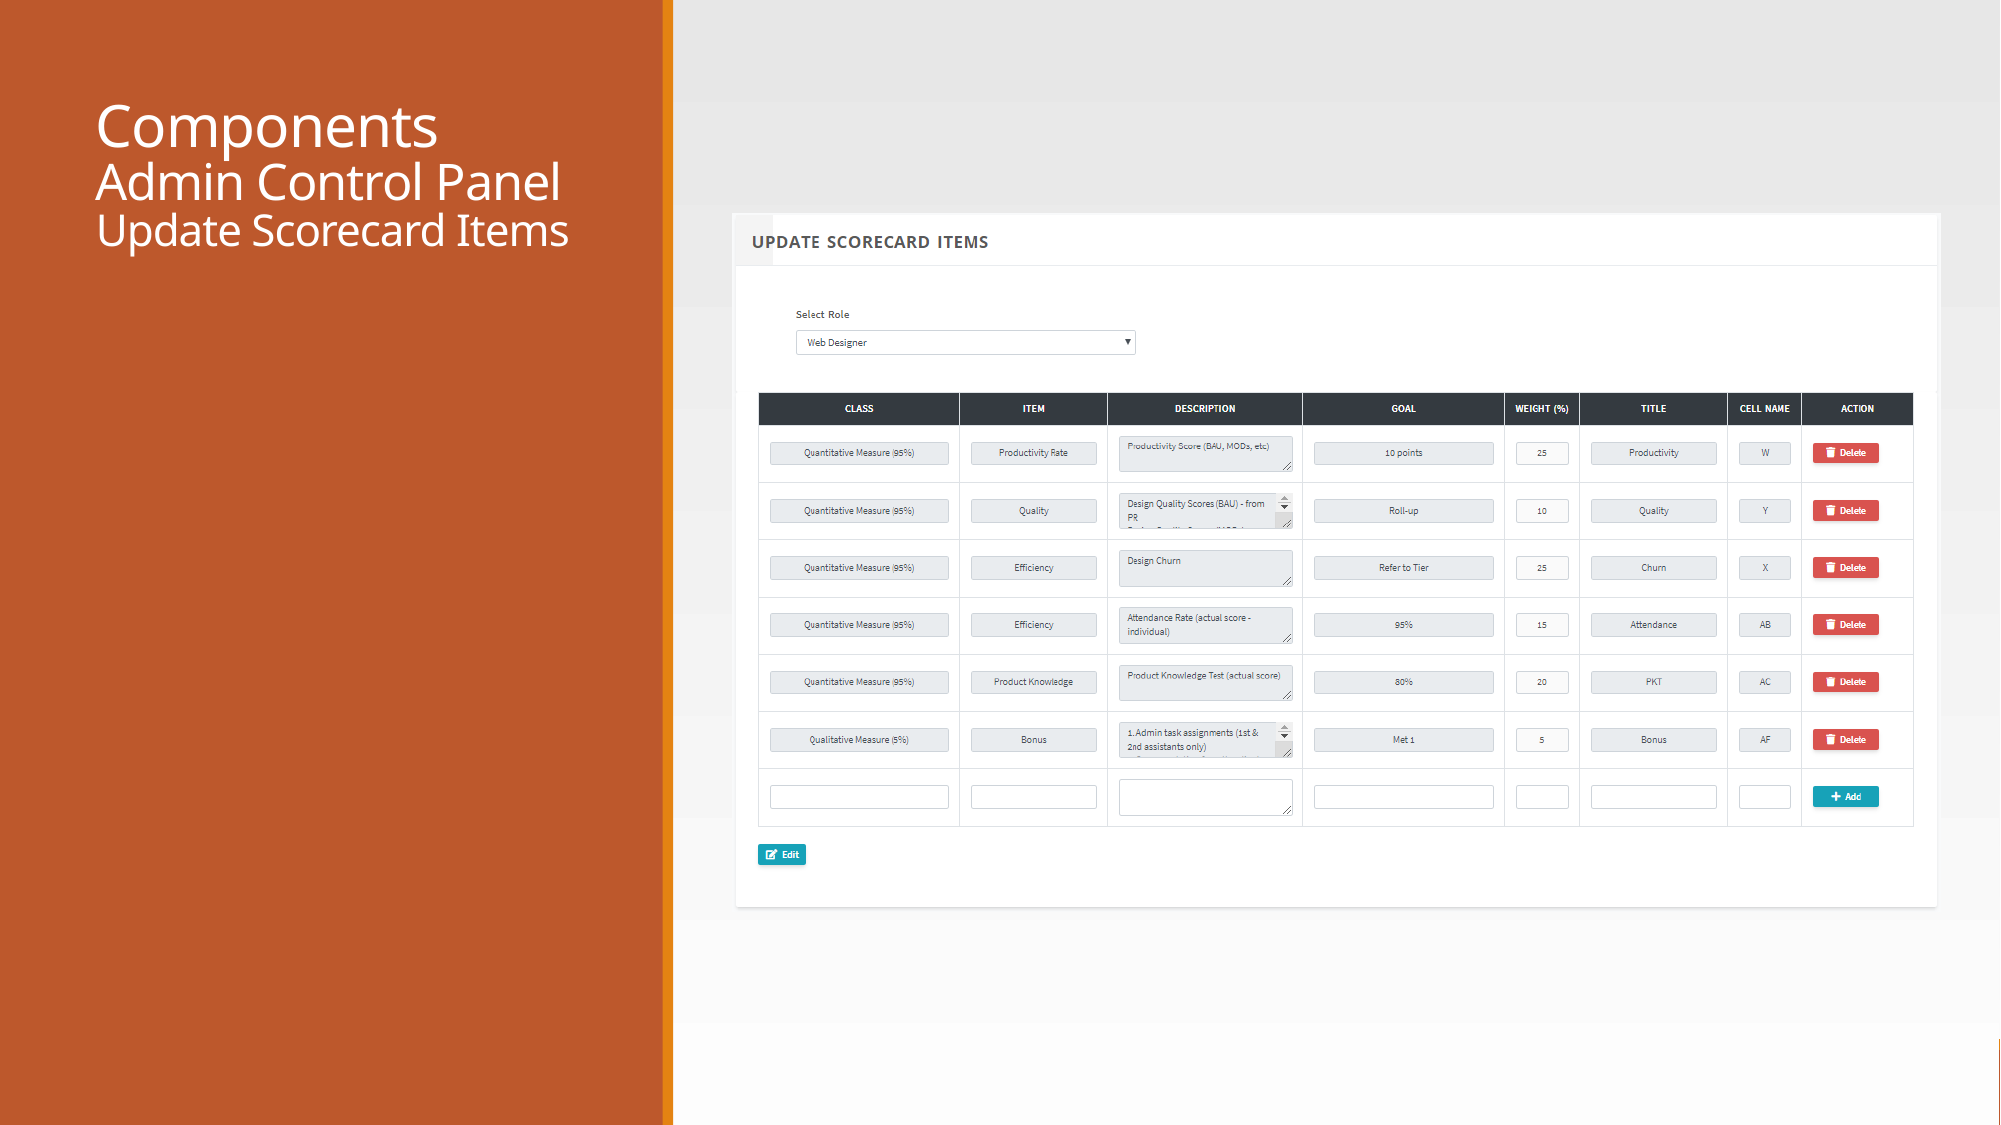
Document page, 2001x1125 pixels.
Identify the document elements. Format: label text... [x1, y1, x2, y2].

picture [731, 212, 1941, 913]
text_box [0, 0, 661, 1125]
title Components Admin Control Panel Update Scorecard Items [80, 84, 587, 263]
text_box [674, 0, 2000, 1125]
text_box [661, 0, 674, 1125]
